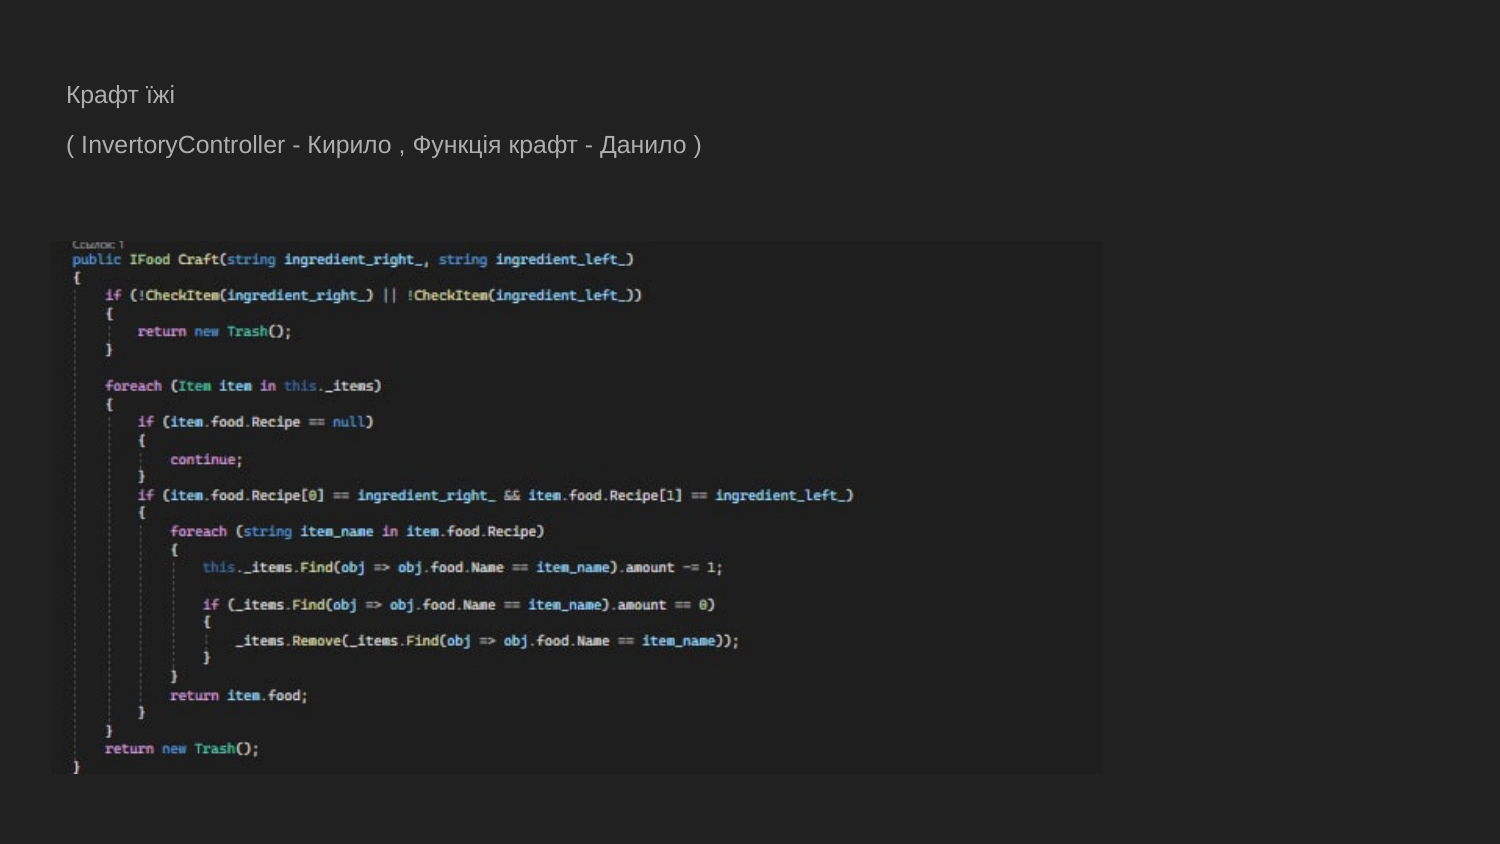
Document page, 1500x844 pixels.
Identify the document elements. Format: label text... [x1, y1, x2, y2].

list Крафт їжі ( InvertoryController - Кирило , Функція крафт - Данило ) [51, 58, 1449, 175]
picture [50, 240, 1102, 775]
